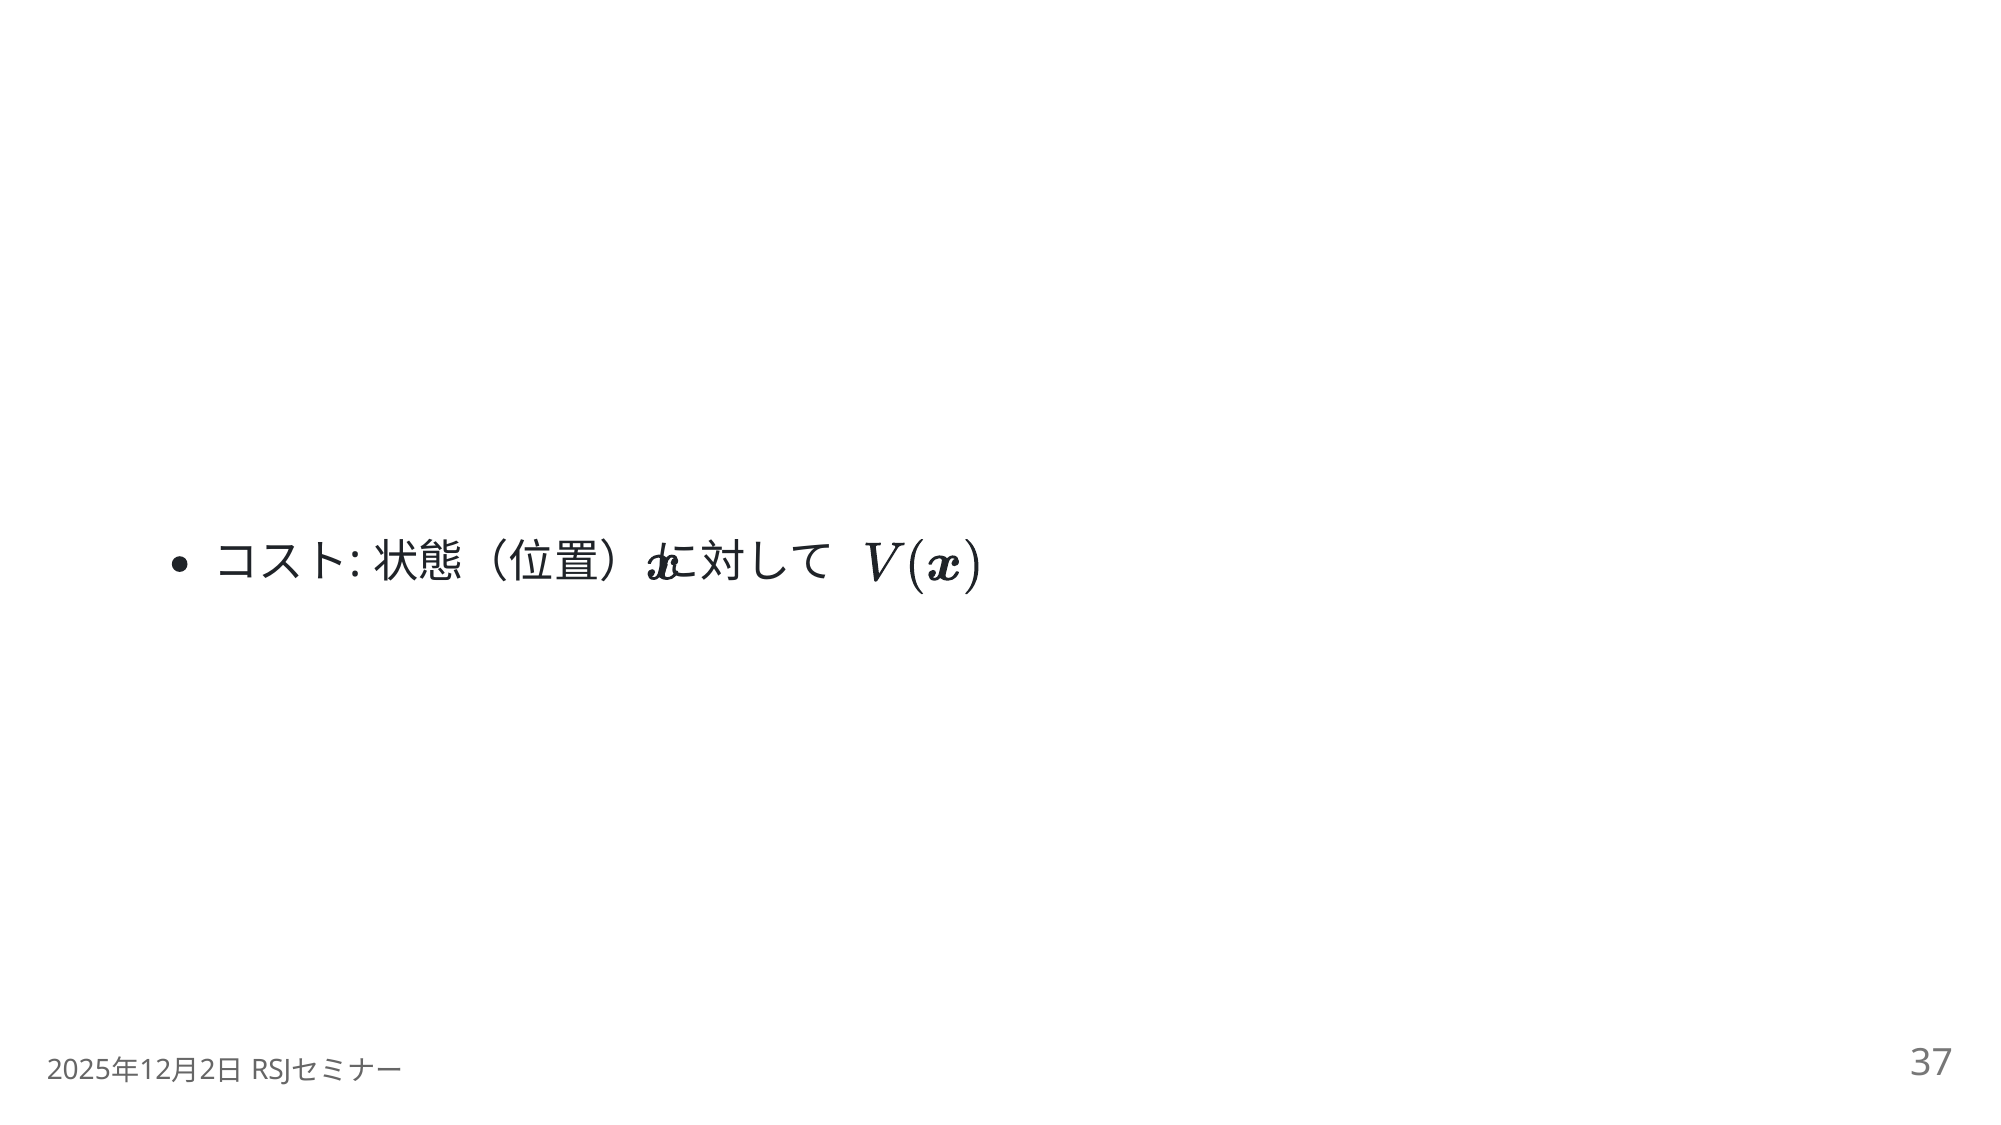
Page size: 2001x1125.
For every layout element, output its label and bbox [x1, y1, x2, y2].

text_box [0, 0, 2000, 1125]
